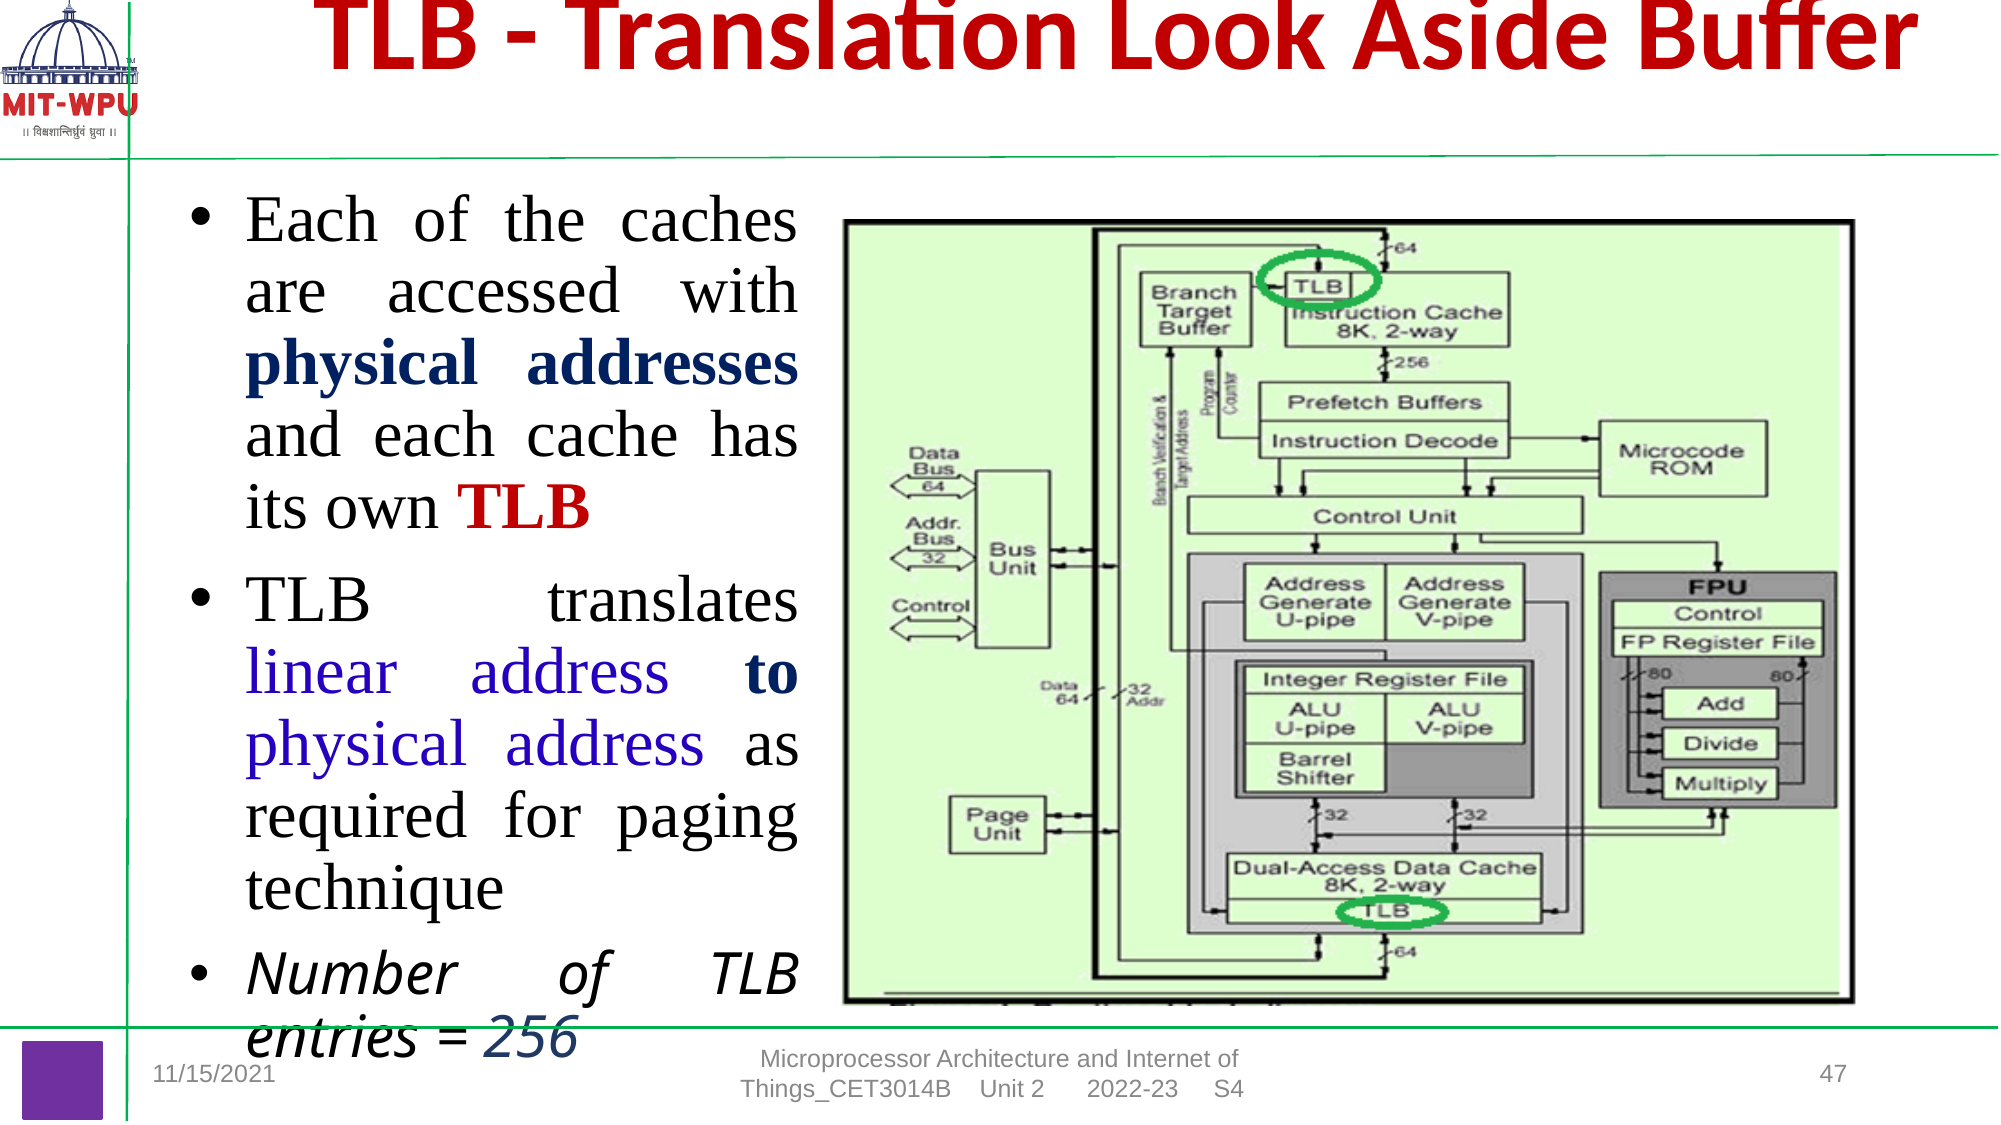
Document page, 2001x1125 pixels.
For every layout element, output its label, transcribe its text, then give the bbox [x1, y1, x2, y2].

footer Microprocessor Architecture and Internet of Things_CET3014B Unit 2 2022-23 S4 [662, 1042, 1338, 1103]
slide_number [137, 1042, 588, 1103]
list Each of the caches are accessed with physical addresses and each cache has its own TLB TLB translates linear address to physical address as required for paging technique Number of TLB entries = 256 [155, 176, 816, 1006]
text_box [126, 1, 130, 1026]
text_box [126, 1039, 130, 1122]
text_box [0, 154, 121, 160]
slide_number ‹#› [1412, 1042, 1863, 1103]
picture [0, 0, 155, 140]
picture [841, 219, 1863, 1006]
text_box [135, 154, 1999, 160]
text_box [23, 1042, 102, 1118]
title TLB - Translation Look Aside Buffer [298, 34, 1961, 152]
